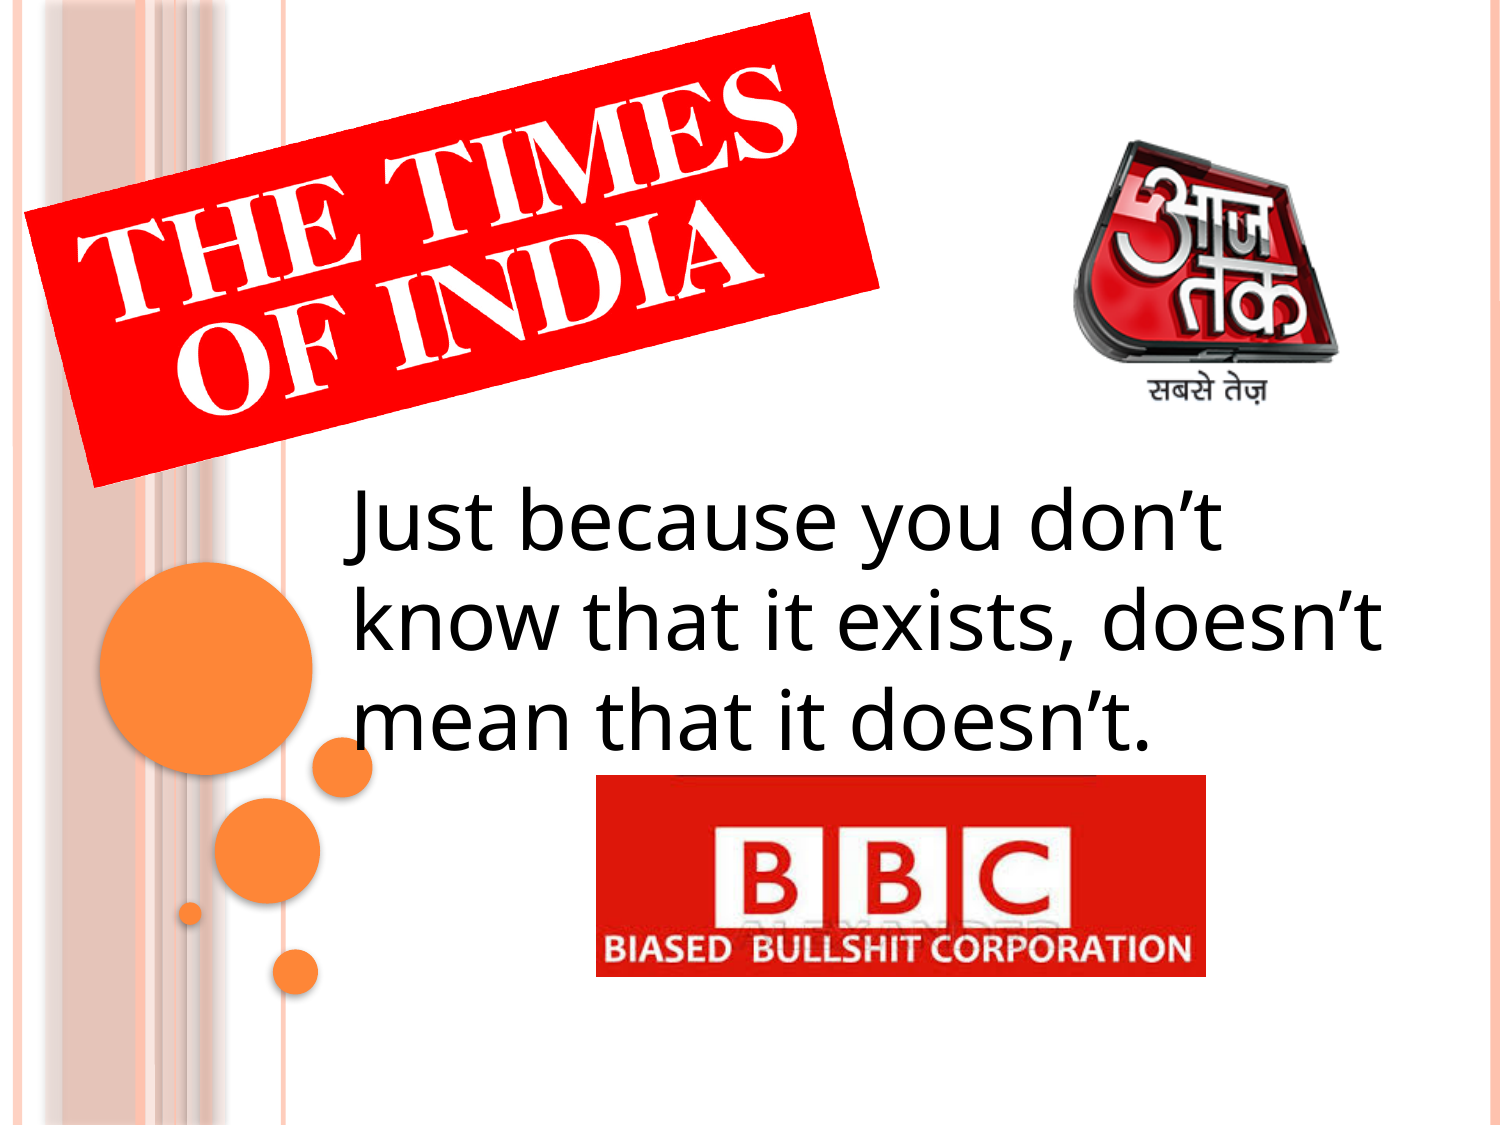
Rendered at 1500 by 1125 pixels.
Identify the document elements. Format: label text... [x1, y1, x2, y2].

text_box Just because you don’t know that it exists, doesn’t mean that it doesn’t. [336, 460, 1424, 775]
picture [1057, 129, 1354, 412]
picture [25, 13, 879, 488]
picture [595, 774, 1207, 978]
